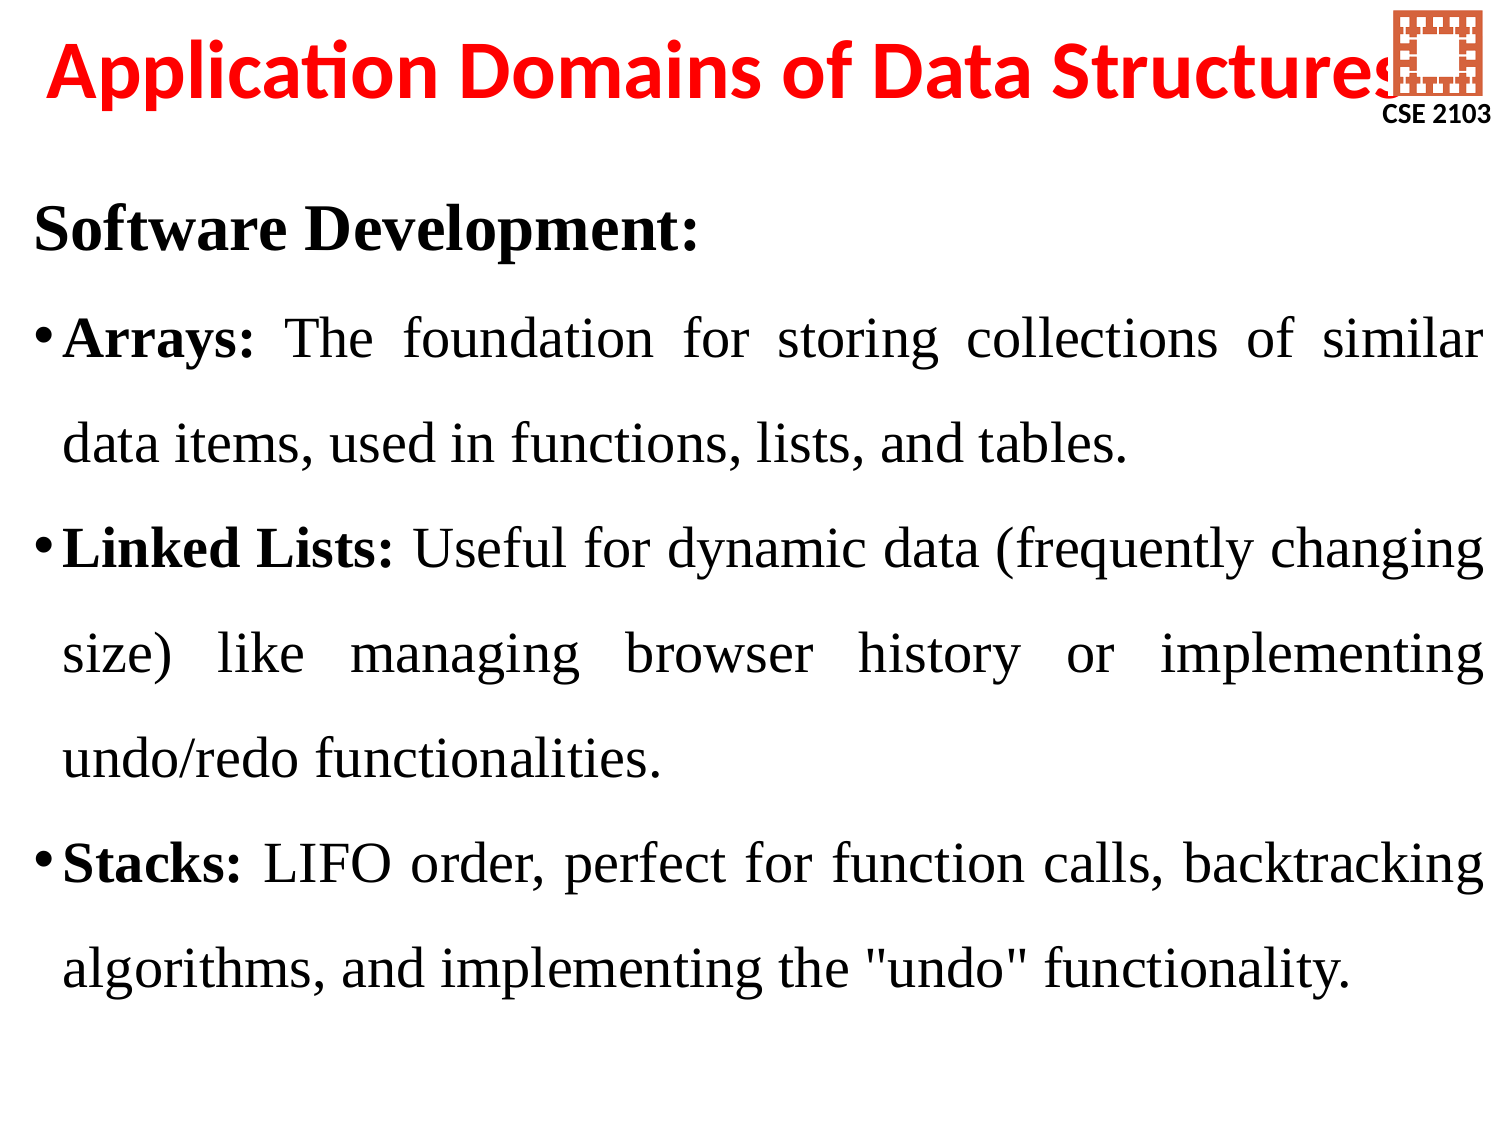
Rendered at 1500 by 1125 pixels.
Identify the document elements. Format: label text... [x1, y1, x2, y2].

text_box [1367, 8, 1500, 138]
text_box Software Development: Arrays: The foundation for storing collections of similar data items, used in functions, lists, and tables. Linked Lists: Useful for dynamic data (frequently changing size) like managing browser history or implementing undo/redo functionalities. Stacks: LIFO order, perfect for function calls, backtracking algorithms, and implementing the "undo" functionality. [0, 96, 1500, 1007]
text_box Application Domains of Data Structures [31, 7, 1500, 96]
